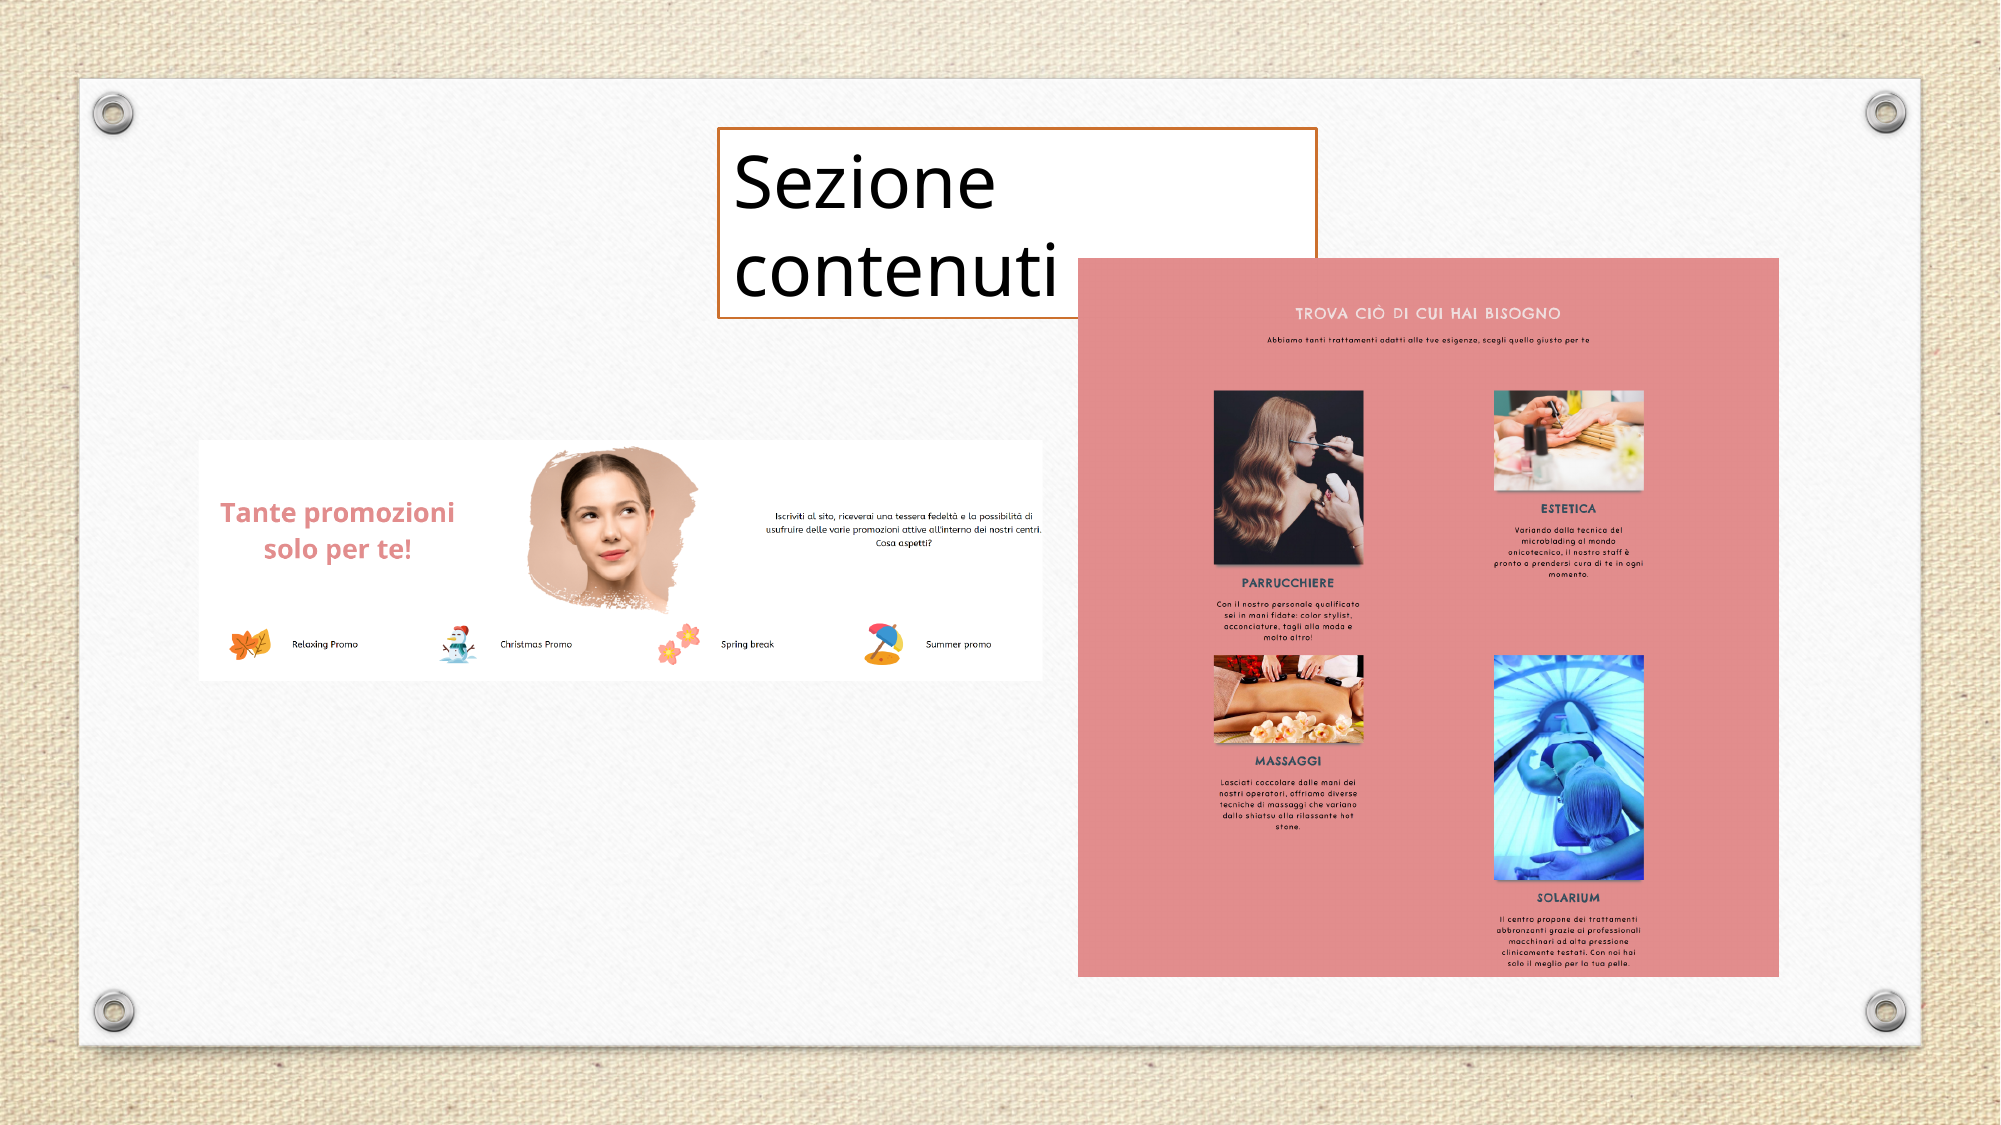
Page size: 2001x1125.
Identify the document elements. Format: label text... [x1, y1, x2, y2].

text_box Sezione contenuti [717, 127, 1318, 319]
picture [0, 0, 2001, 1125]
